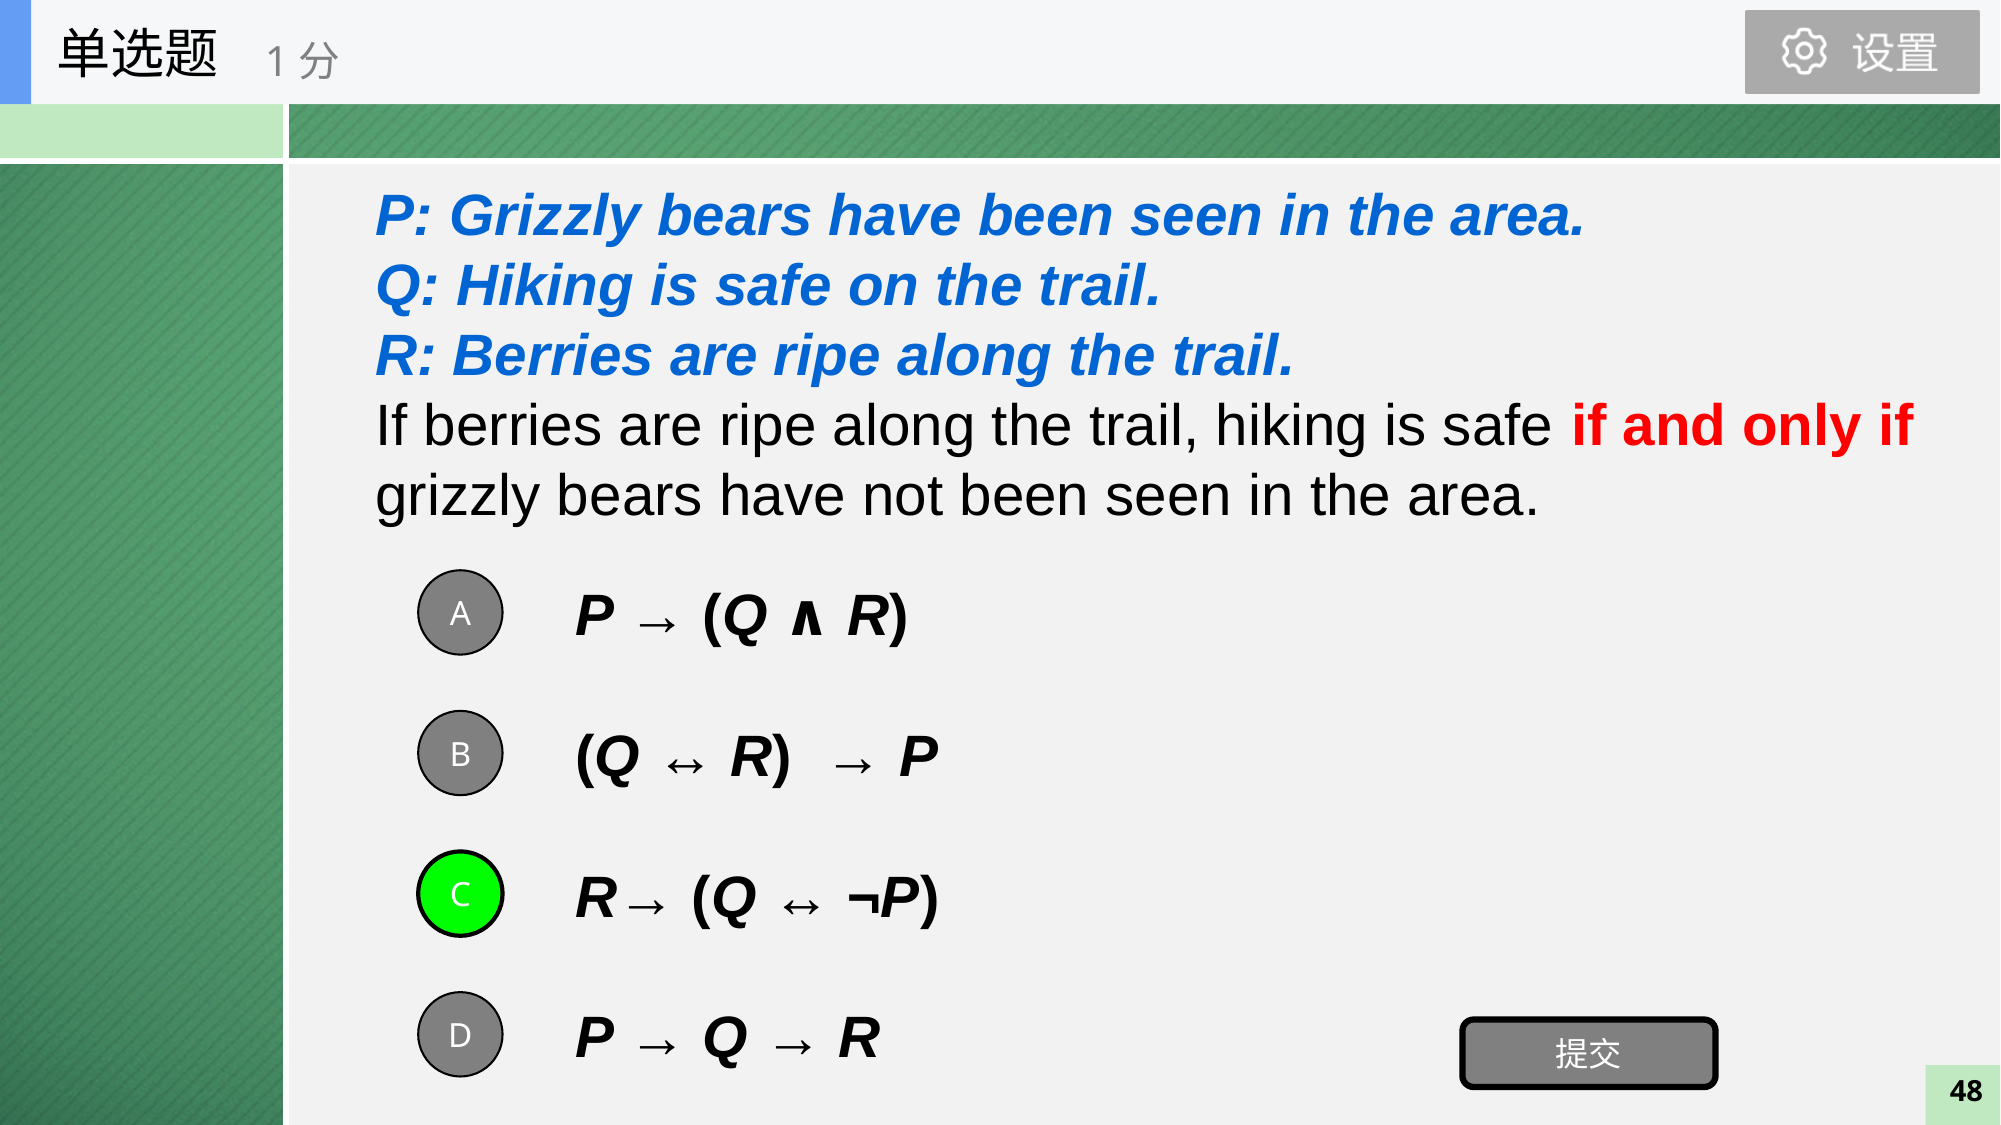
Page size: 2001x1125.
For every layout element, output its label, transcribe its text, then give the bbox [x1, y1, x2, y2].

text_box R→ (Q ↔ ¬P) [560, 840, 1961, 947]
text_box B [417, 709, 504, 797]
text_box 提交 [1461, 1018, 1717, 1089]
text_box P: Grizzly bears have been seen in the area. Q: Hiking is safe on the trail. R: Berries are ripe along the trail. If berries are ripe along the trail, hiking is safe if and only if grizzly bears have not been seen in the area. [360, 176, 1961, 529]
text_box (Q ↔ R) → P [560, 700, 1961, 806]
picture [0, 164, 283, 1125]
picture [1745, 10, 1980, 94]
text_box D [417, 991, 504, 1078]
slide_number 48 [1925, 1065, 2000, 1125]
text_box A [417, 569, 504, 656]
text_box P → Q → R [560, 981, 1961, 1087]
picture [289, 105, 2000, 158]
text_box C [417, 850, 504, 937]
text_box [0, 0, 2000, 105]
text_box P → (Q ∧ R) [560, 559, 1961, 666]
